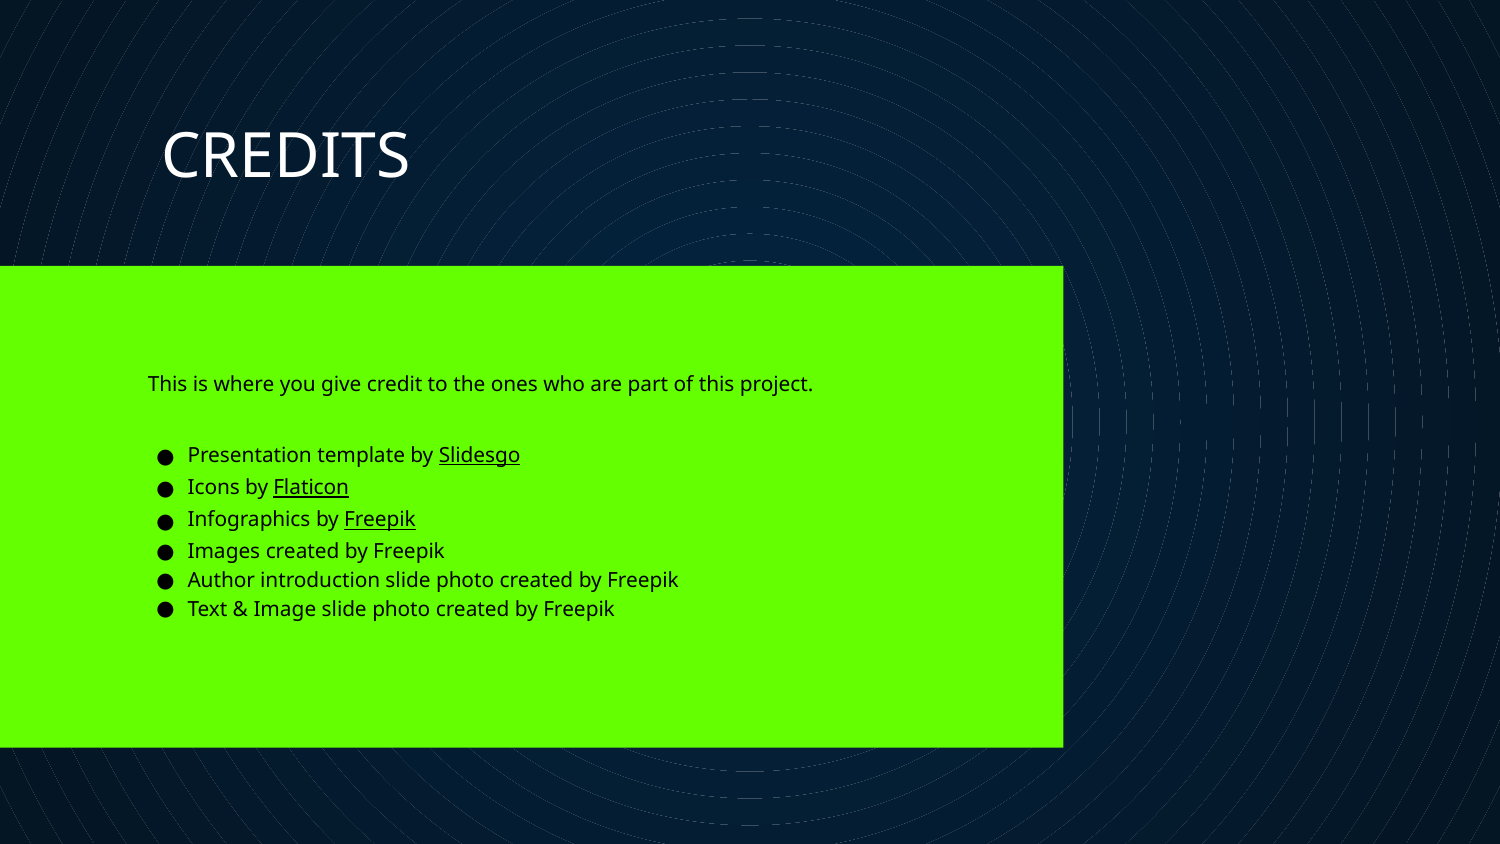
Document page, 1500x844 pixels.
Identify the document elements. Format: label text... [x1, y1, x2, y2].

list This is where you give credit to the ones who are part of this project. Presentation template by Slidesgo Icons by Flaticon Infographics by Freepik Images created by Freepik Author introduction slide photo created by Freepik Text & Image slide photo created by Freepik [132, 355, 1500, 844]
title CREDITS [146, 105, 1449, 206]
